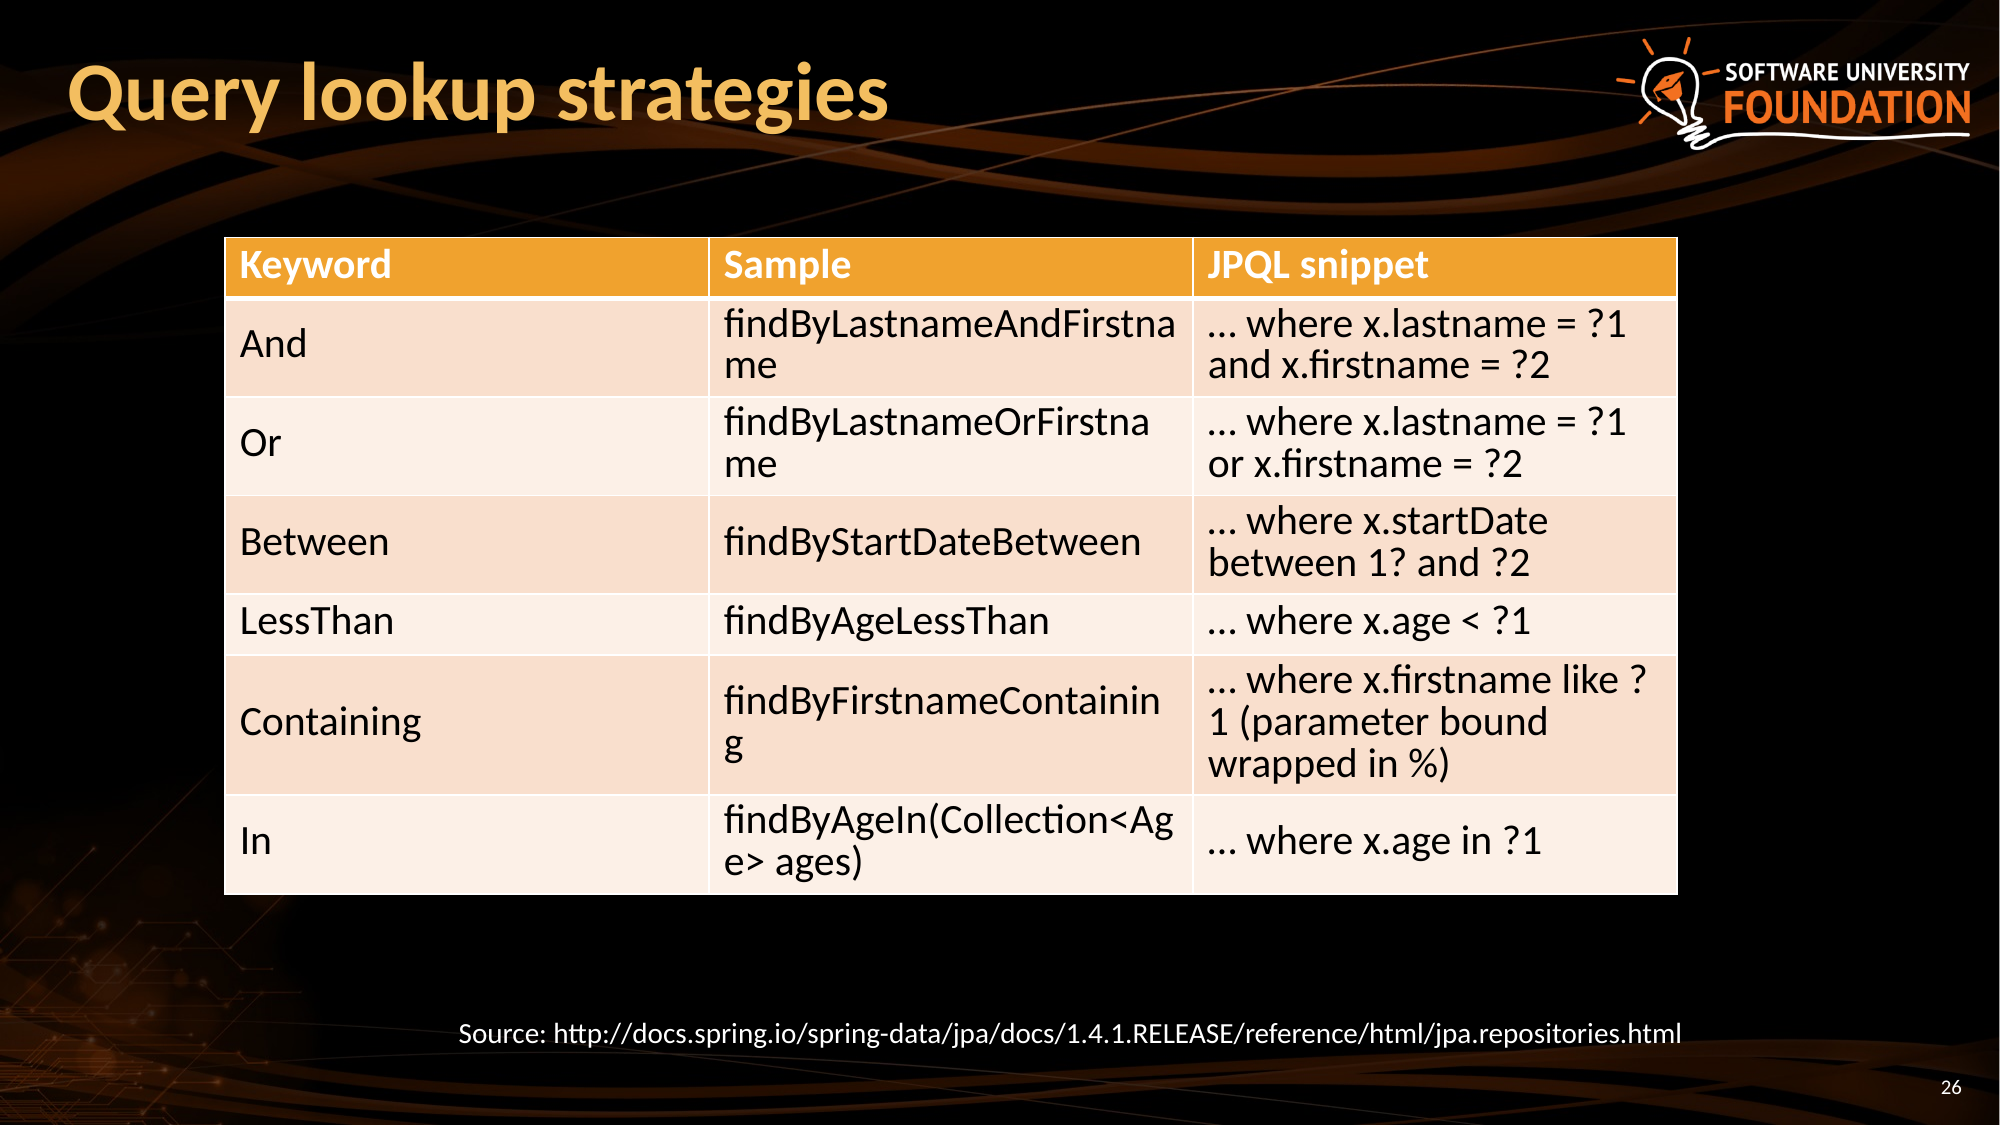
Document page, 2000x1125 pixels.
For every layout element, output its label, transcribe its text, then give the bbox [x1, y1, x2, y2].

table_cell Between [226, 496, 708, 593]
title Query lookup strategies [30, 6, 1602, 189]
table_cell … where x.lastname = ?1 and x.firstname = ?2 [1194, 301, 1676, 396]
table_cell And [226, 301, 708, 396]
table_cell LessThan [226, 595, 708, 654]
text_box Source: http://docs.spring.io/spring-data/jpa/docs/1.4.1.RELEASE/reference/html/jpa.repositories.html [443, 1007, 1699, 1058]
table_cell … where x.firstname like ?1 (parameter bound wrapped in %) [1194, 656, 1676, 794]
table_cell findByLastnameAndFirstname [710, 301, 1192, 396]
table_cell findByLastnameOrFirstname [710, 398, 1192, 495]
table_cell In [226, 796, 708, 893]
table_header Keyword [226, 238, 708, 296]
table_cell findByFirstnameContaining [710, 656, 1192, 794]
table_cell … where x.age < ?1 [1194, 595, 1676, 654]
table_cell … where x.startDate between 1? and ?2 [1194, 496, 1676, 593]
table_cell … where x.lastname = ?1 or x.firstname = ?2 [1194, 398, 1676, 495]
table_header Sample [710, 238, 1192, 296]
table_cell findByStartDateBetween [710, 496, 1192, 593]
picture [0, 0, 2000, 1125]
table_cell Containing [226, 656, 708, 794]
table_cell … where x.age in ?1 [1194, 796, 1676, 893]
table_header JPQL snippet [1194, 238, 1676, 296]
table_cell findByAgeLessThan [710, 595, 1192, 654]
table_cell findByAgeIn(Collection<Age> ages) [710, 796, 1192, 893]
table_cell Or [226, 398, 708, 495]
slide_number 26 [1897, 1070, 1968, 1103]
